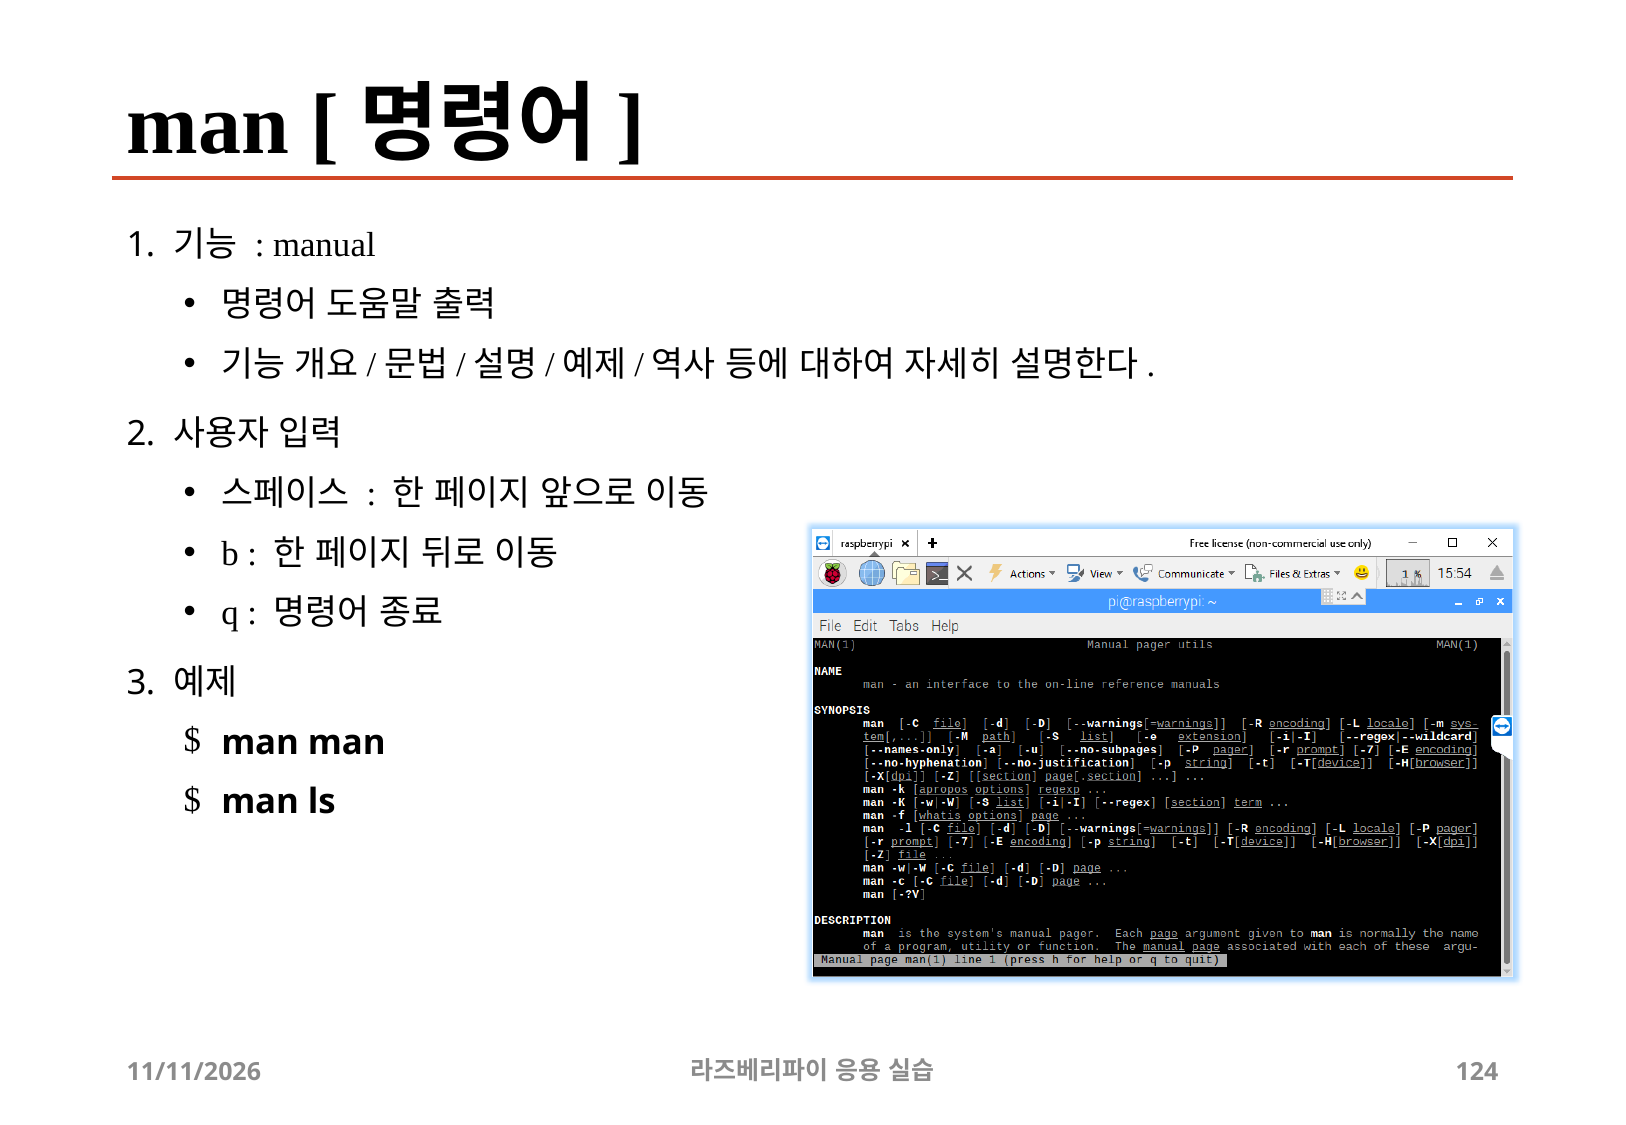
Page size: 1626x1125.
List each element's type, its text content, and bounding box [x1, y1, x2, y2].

list 기능 : manual 명령어 도움말 출력 기능 개요/문법/설명/예제/역사 등에 대하여 자세히 설명한다. 사용자 입력 스페이스 : 한 페이지 앞으로 이동 b : 한 페이지 뒤로 이동 q : 명령어 종료 예제 man man man ls [111, 205, 1514, 831]
footer 라즈베리파이 응용 실습 [538, 1042, 1087, 1103]
title man [명령어] [111, 59, 1514, 179]
slide_number 124 [1147, 1042, 1514, 1103]
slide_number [111, 1042, 478, 1103]
picture [812, 529, 1513, 977]
